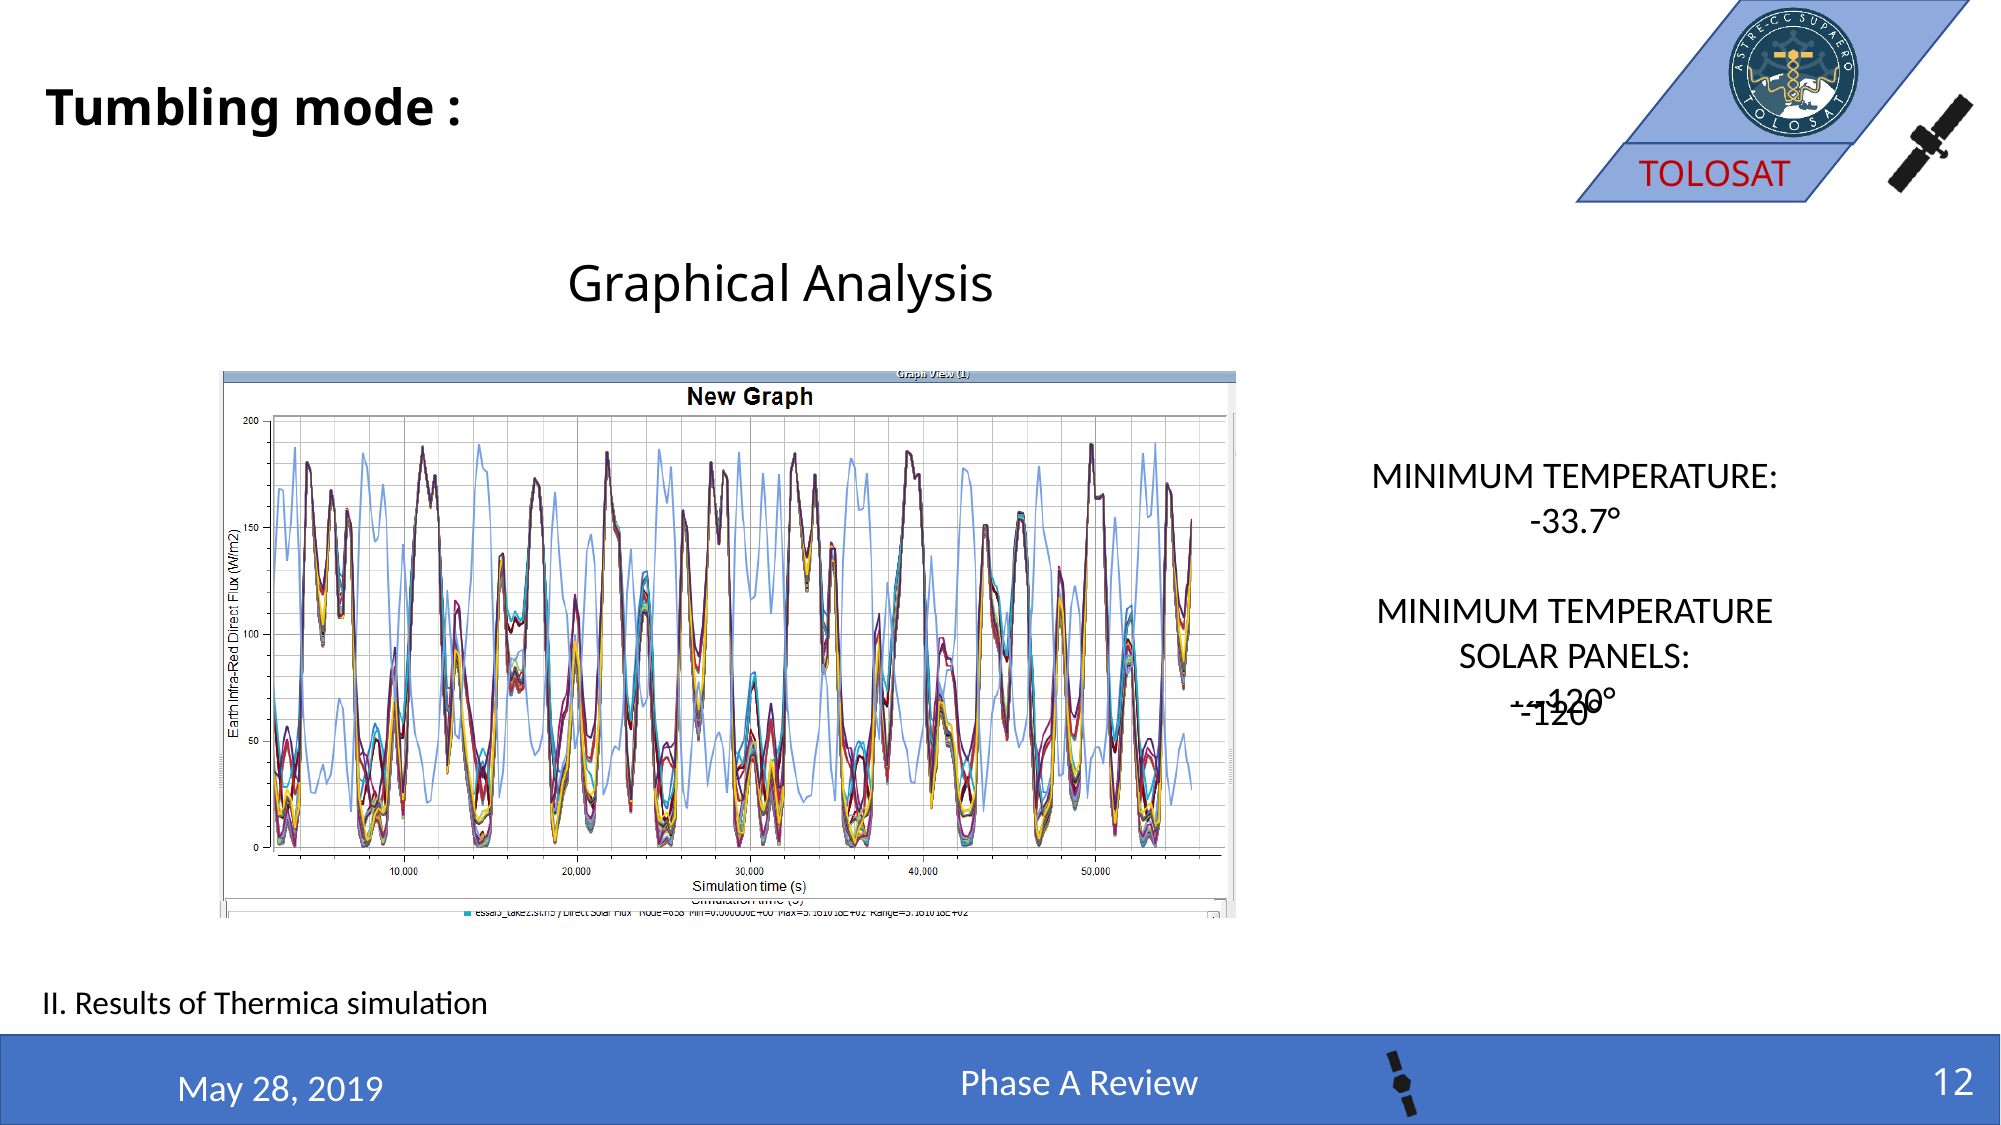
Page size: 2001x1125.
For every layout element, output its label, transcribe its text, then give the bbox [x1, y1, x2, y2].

subtitle Graphical Analysis [30, 244, 1531, 516]
picture [219, 371, 1236, 918]
text_box MINIMUM TEMPERATURE: 11.6° MINIMUM TEMPERATURE SOLAR PANELS: -120° [1297, 447, 1824, 701]
picture [1703, 0, 2000, 245]
list II. Results of Thermica simulation [27, 978, 922, 1032]
picture [1366, 1044, 1432, 1125]
slide_number 12 [1789, 1050, 1990, 1110]
title Tumbling mode : [30, 16, 1425, 202]
text_box MINIMUM TEMPERATURE: -33.7° MINIMUM TEMPERATURE SOLAR PANELS: -120° [1312, 435, 1838, 690]
text_box MAXIMUM TEMPERATURE: 111.7° MAXIMUM TEMPERATURE SOLAR PANELS: 120° [1278, 430, 1804, 684]
